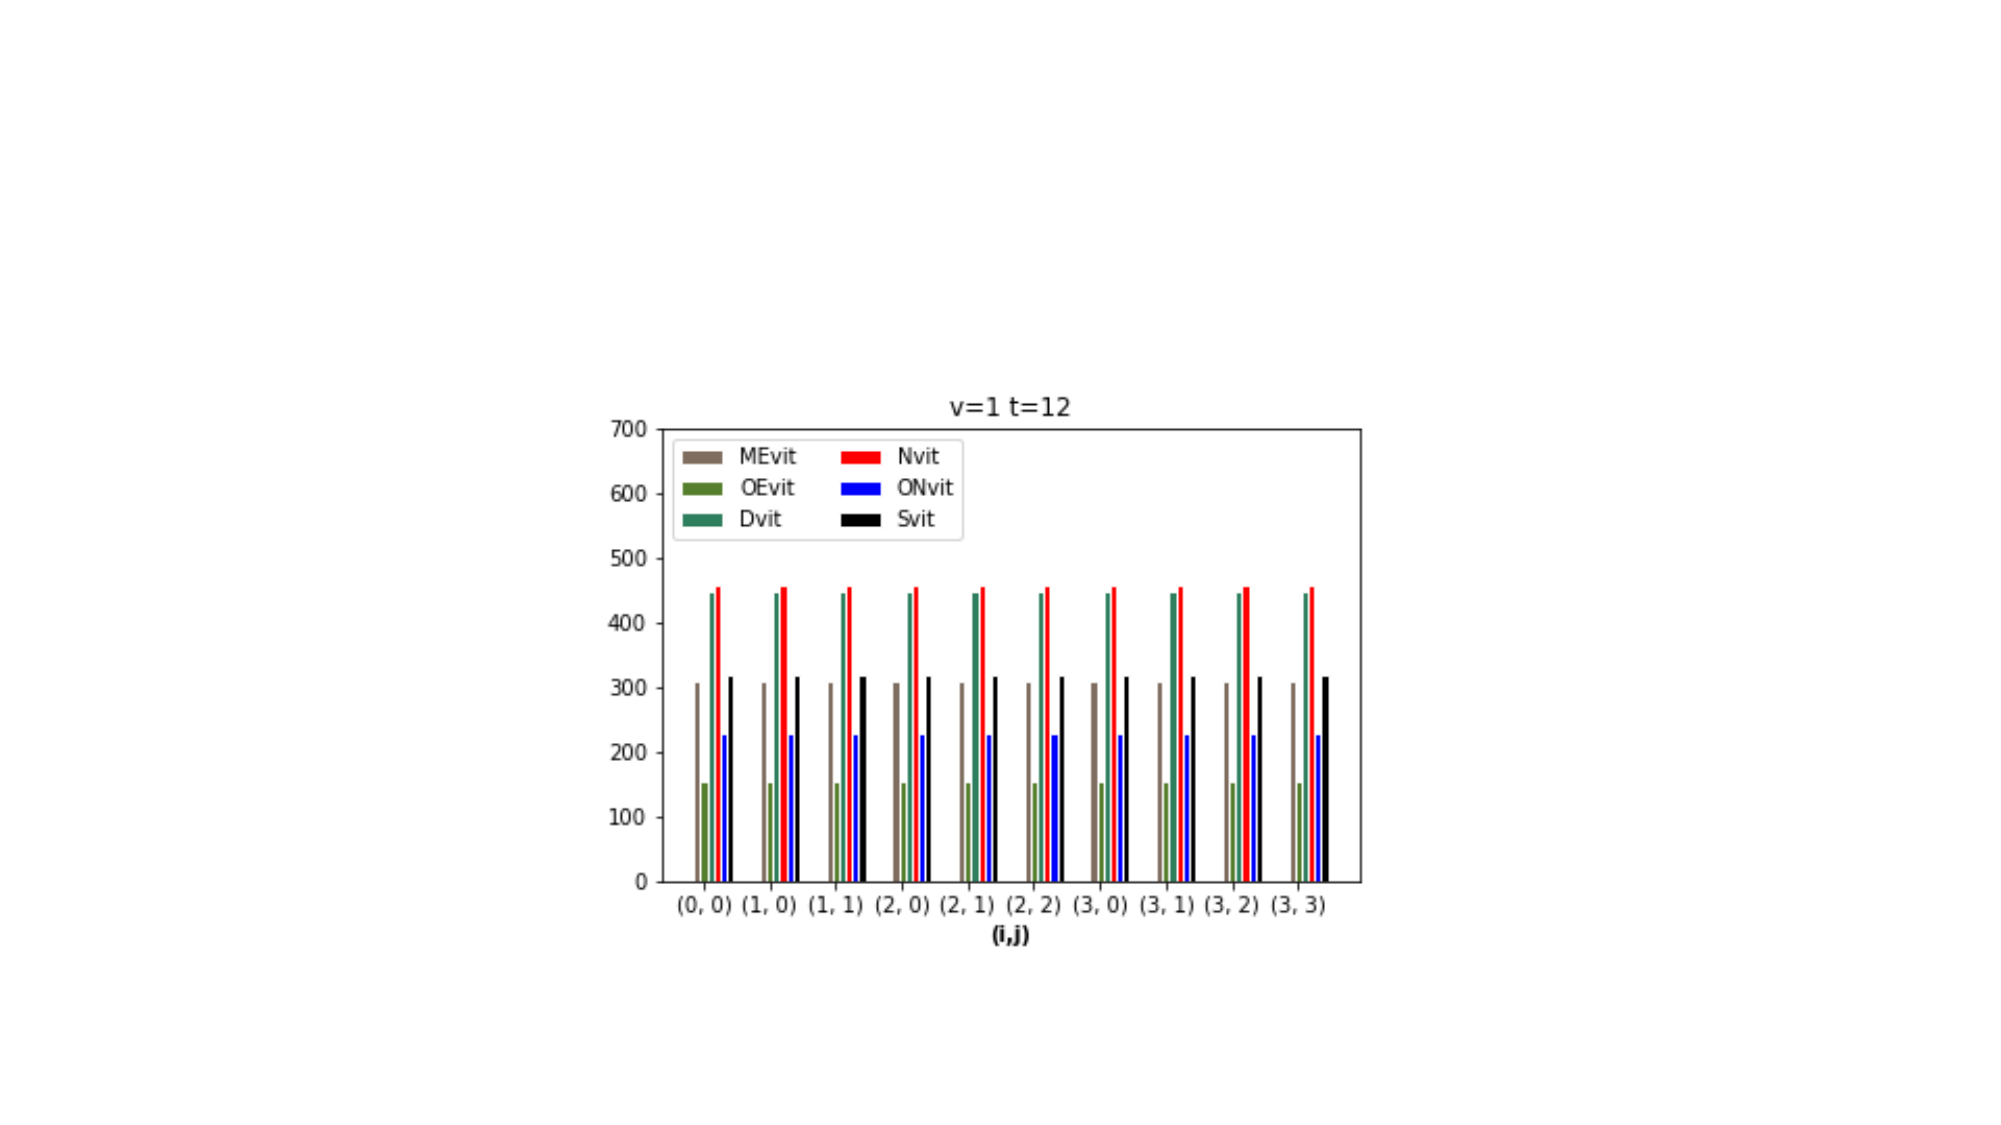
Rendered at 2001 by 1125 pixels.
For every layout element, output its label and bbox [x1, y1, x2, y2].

list [549, 356, 1450, 957]
